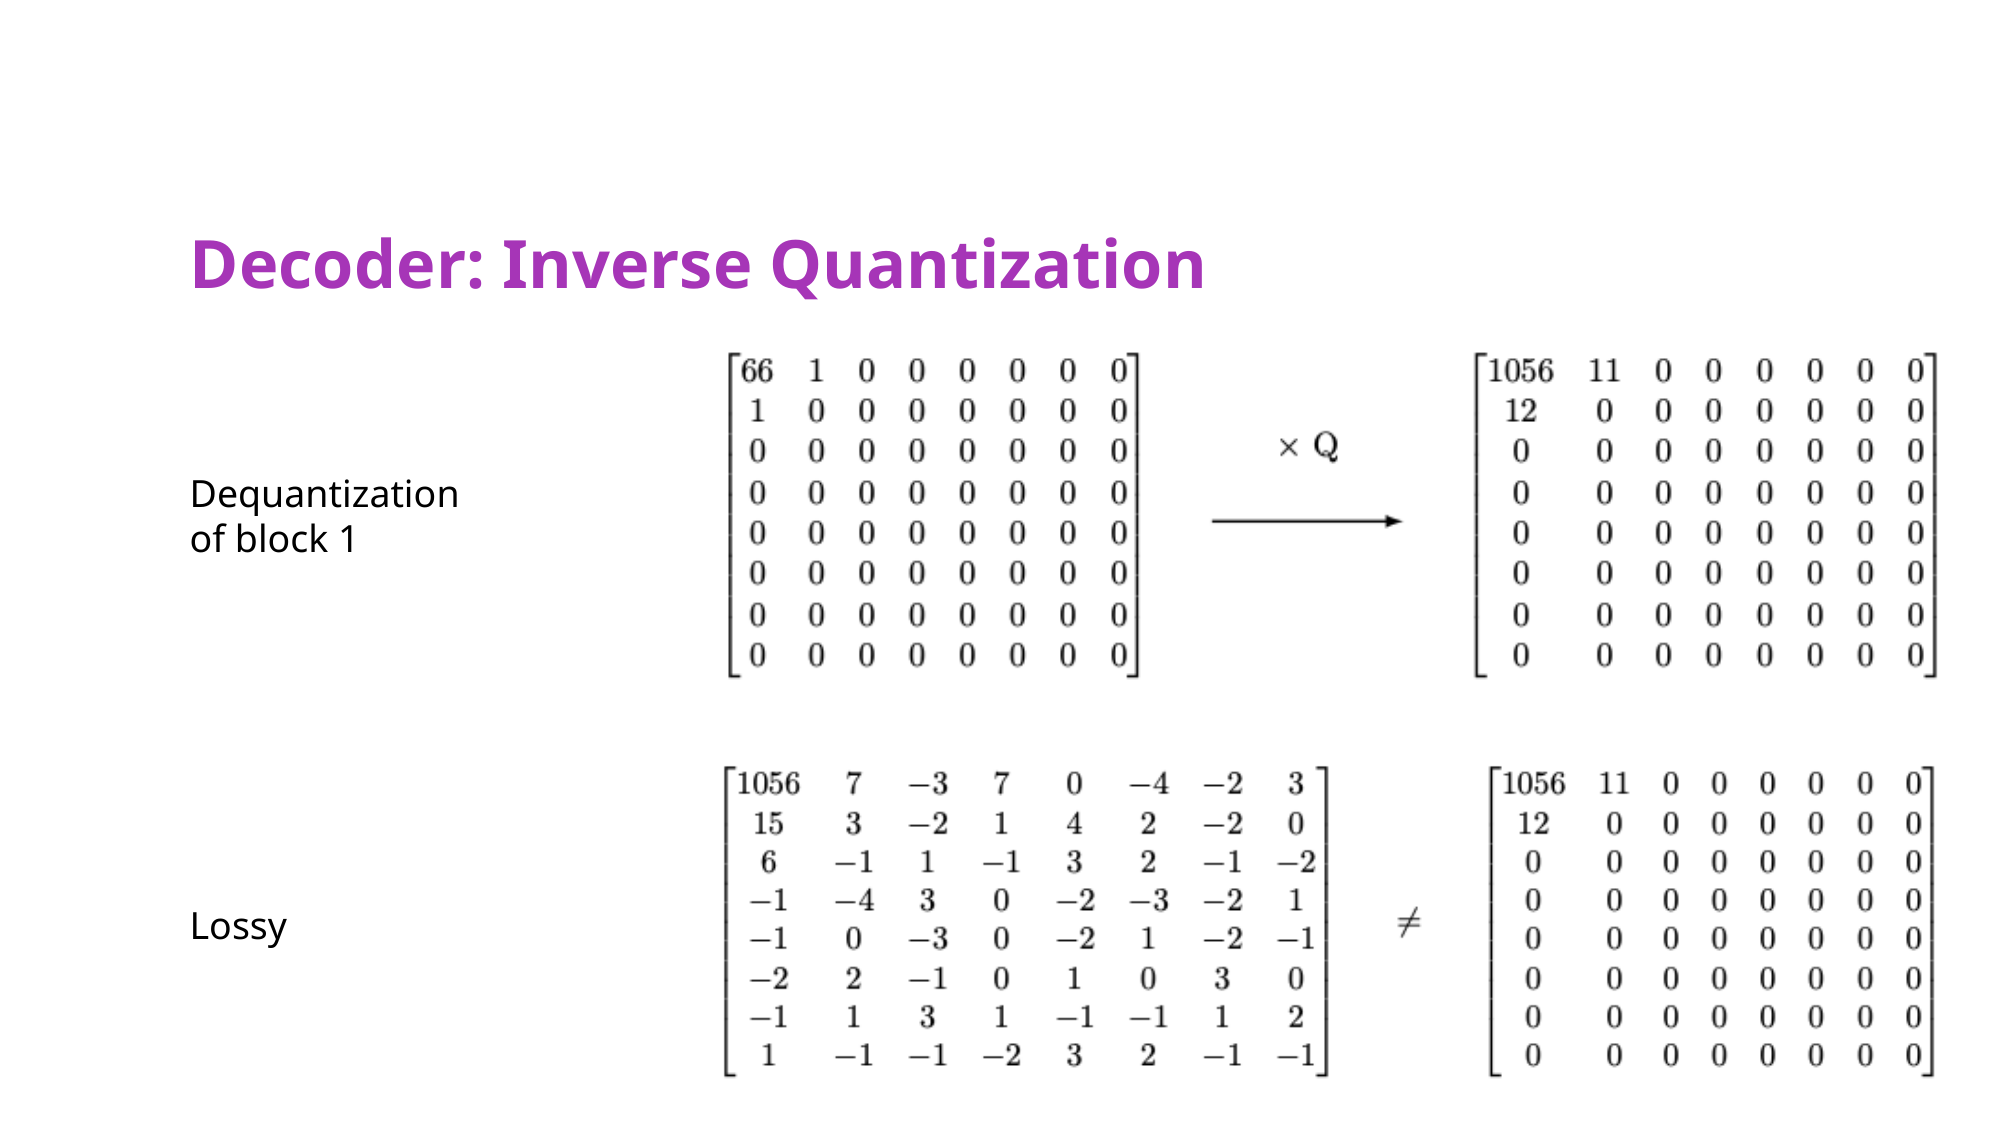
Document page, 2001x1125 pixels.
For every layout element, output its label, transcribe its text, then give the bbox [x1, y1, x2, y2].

picture [701, 754, 1969, 1095]
title Decoder: Inverse Quantization [174, 153, 1633, 311]
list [710, 339, 1960, 693]
text_box Lossy [174, 894, 494, 954]
text_box Dequantization of block 1 [174, 462, 494, 568]
